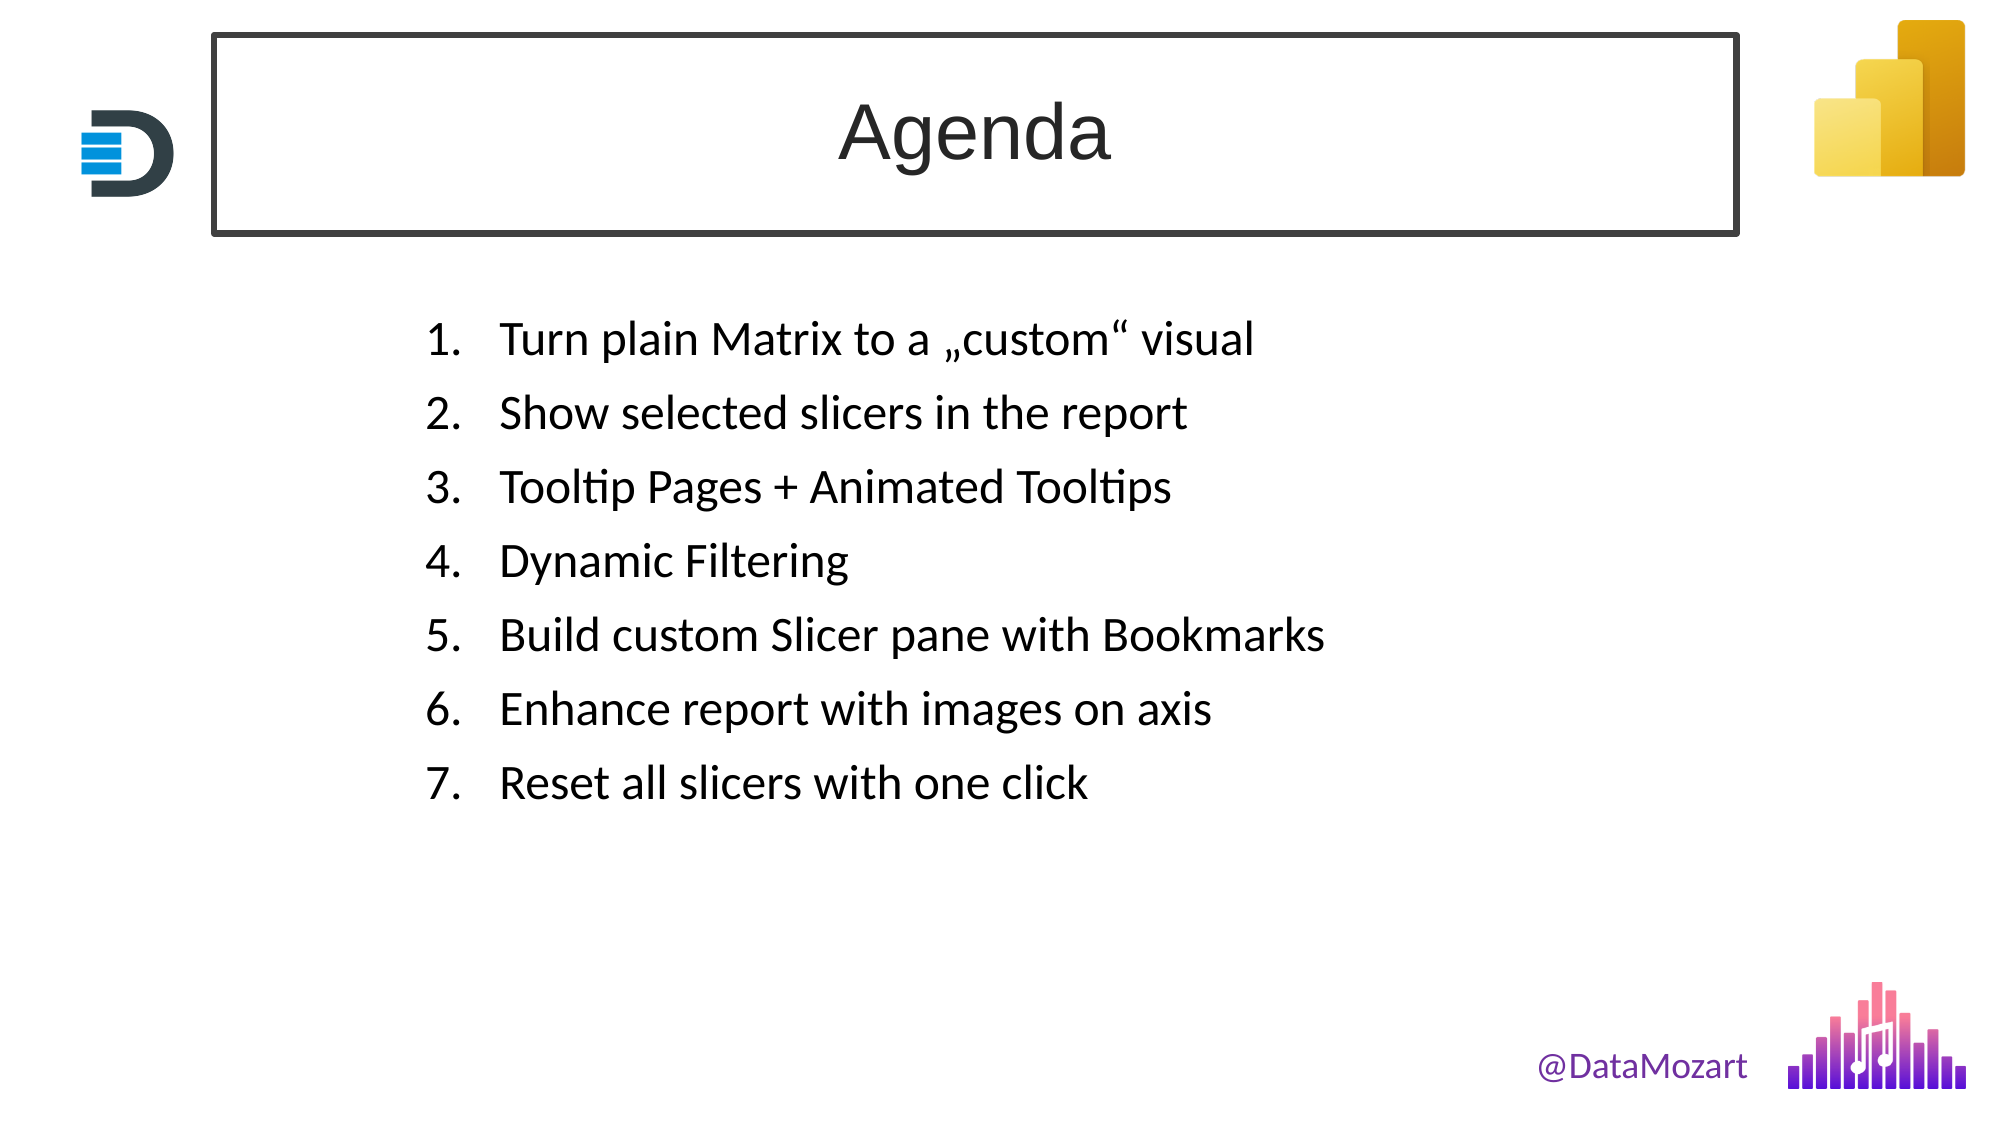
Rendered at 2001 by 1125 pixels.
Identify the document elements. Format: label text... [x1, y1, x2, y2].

list Turn plain Matrix to a „custom“ visual Show selected slicers in the report Tooltip Pages + Animated Tooltips Dynamic Filtering Build custom Slicer pane with Bookmarks Enhance report with images on axis Reset all slicers with one click [174, 305, 1577, 820]
picture [1812, 20, 1966, 178]
picture [1788, 982, 1966, 1089]
text_box @DataMozart [1520, 1033, 1764, 1094]
title Agenda [211, 32, 1740, 237]
picture [56, 82, 199, 225]
